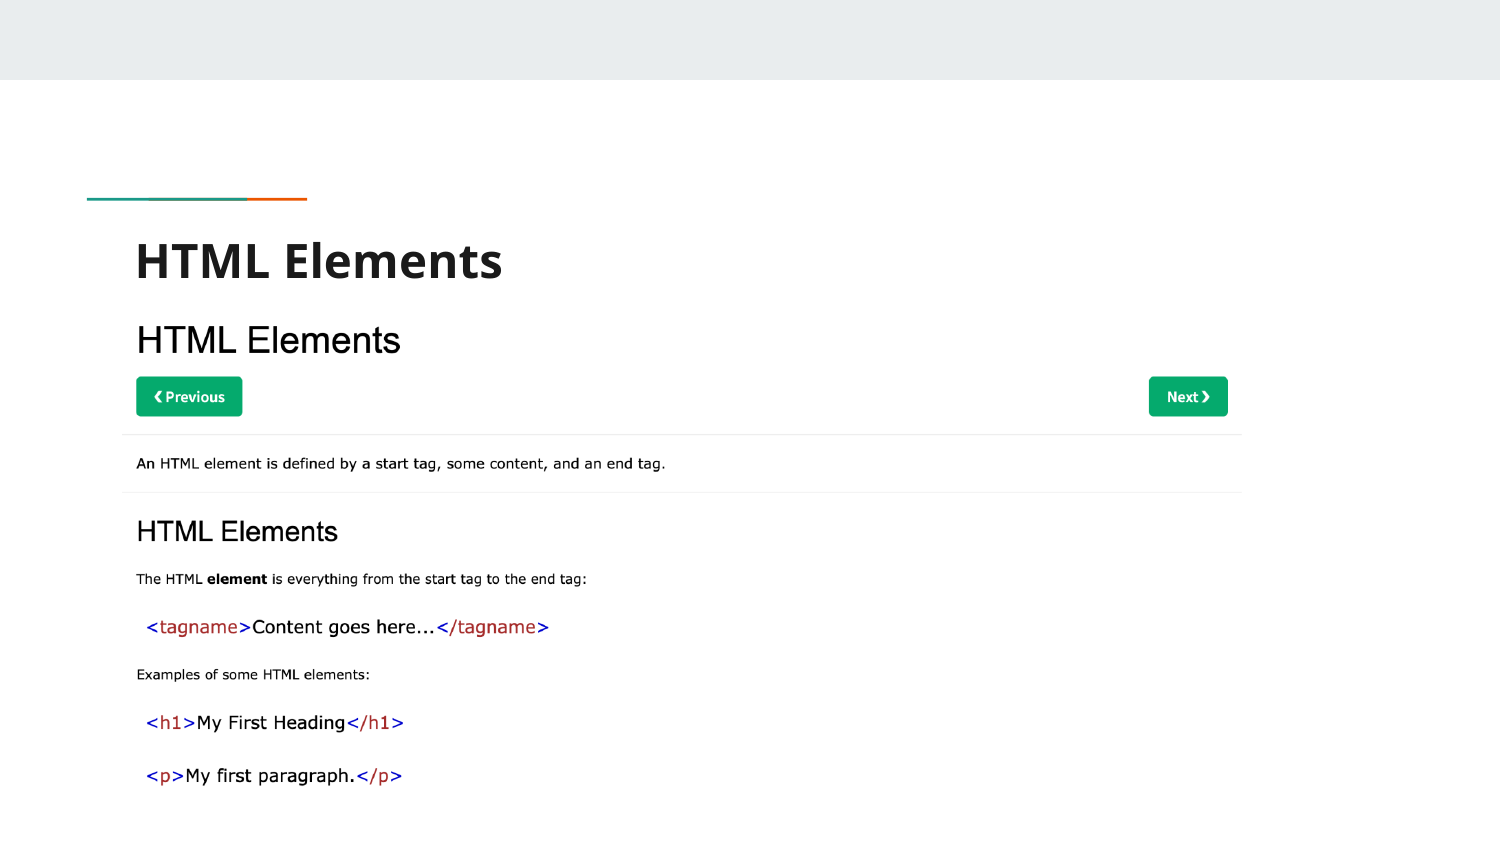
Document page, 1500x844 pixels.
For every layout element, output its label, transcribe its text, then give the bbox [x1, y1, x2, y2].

title HTML Elements [119, 216, 1381, 305]
picture [122, 310, 1254, 801]
